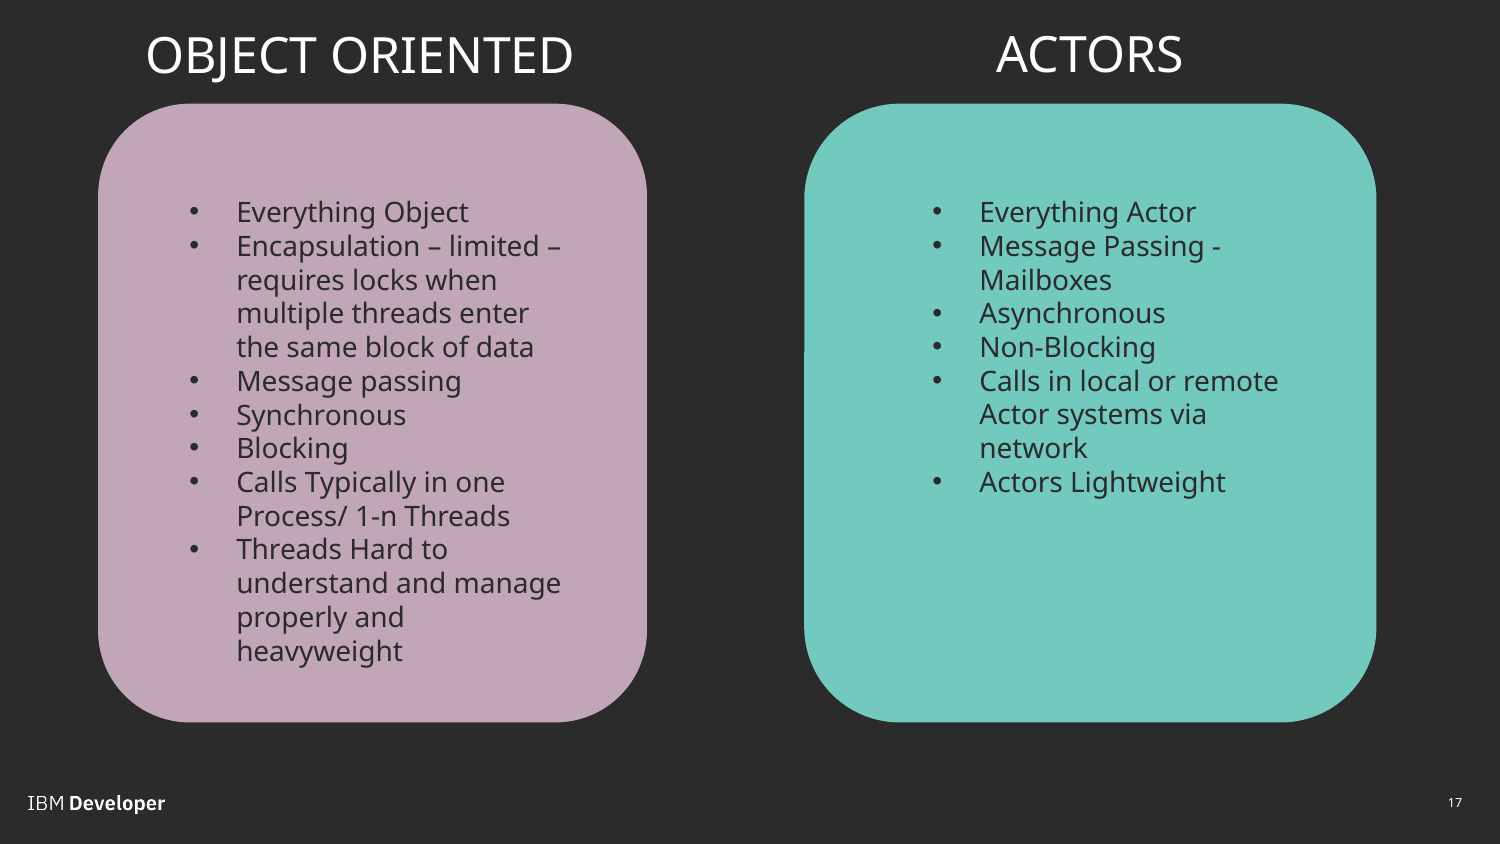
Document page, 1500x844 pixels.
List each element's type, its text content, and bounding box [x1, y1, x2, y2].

slide_number 17 [1125, 791, 1463, 815]
text_box [98, 103, 647, 723]
text_box ACTORS [996, 29, 1377, 92]
text_box Everything Actor Message Passing - Mailboxes Asynchronous Non-Blocking Calls in local or remote Actor systems via network Actors Lightweight [917, 187, 1326, 539]
picture [0, 767, 193, 839]
text_box Everything Object Encapsulation – limited – requires locks when multiple threads enter the same block of data Message passing Synchronous Blocking Calls Typically in one Process/ 1-n Threads Threads Hard to understand and manage properly and heavyweight [174, 187, 583, 708]
text_box [804, 103, 1377, 723]
title OBJECT ORIENTED [145, 30, 694, 94]
